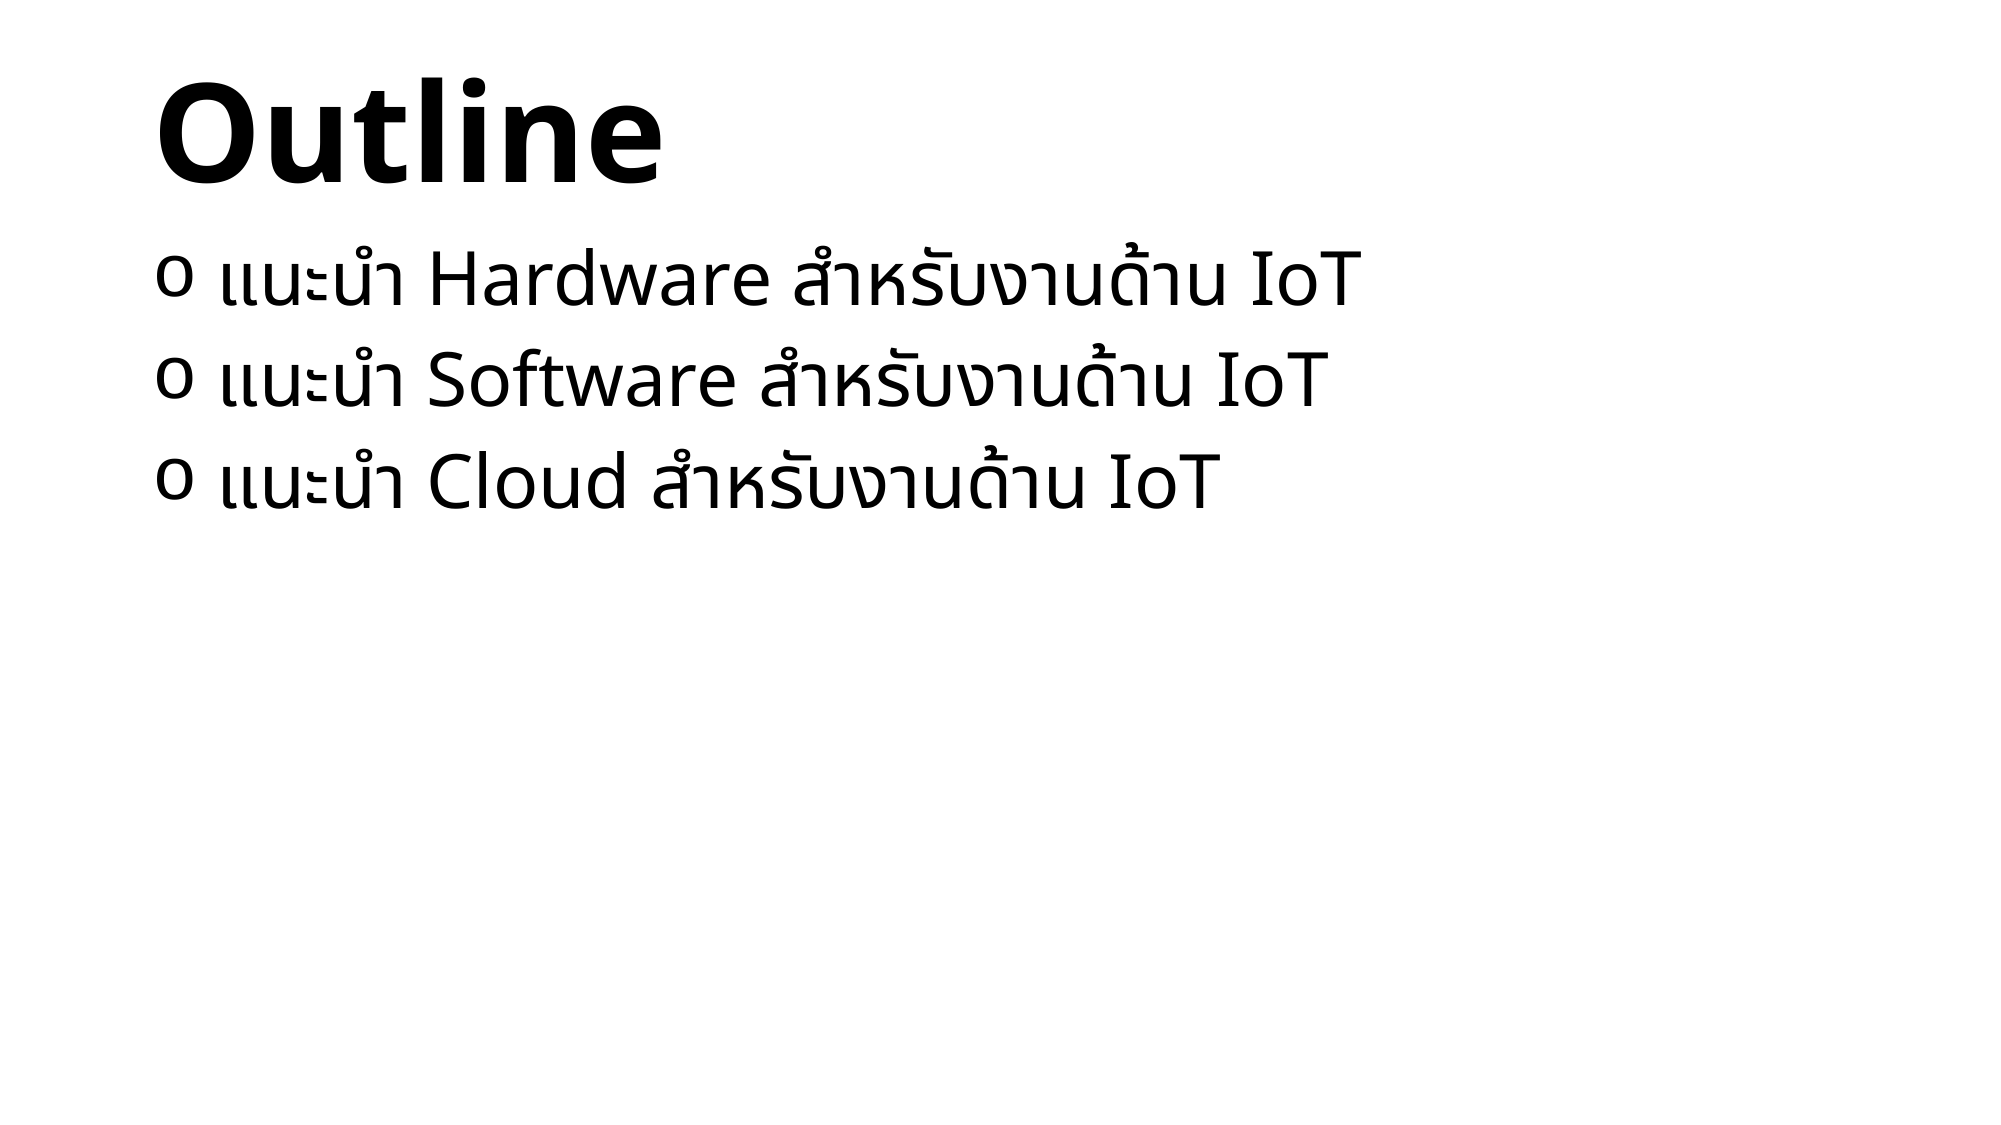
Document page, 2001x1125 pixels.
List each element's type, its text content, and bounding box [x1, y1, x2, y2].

title Outline [137, 29, 1863, 232]
list แนะนำ Hardware สำหรับงานด้าน IoT แนะนำ Software สำหรับงานด้าน IoT แนะนำ Cloud สำหรับงานด้าน IoT [137, 232, 1863, 947]
